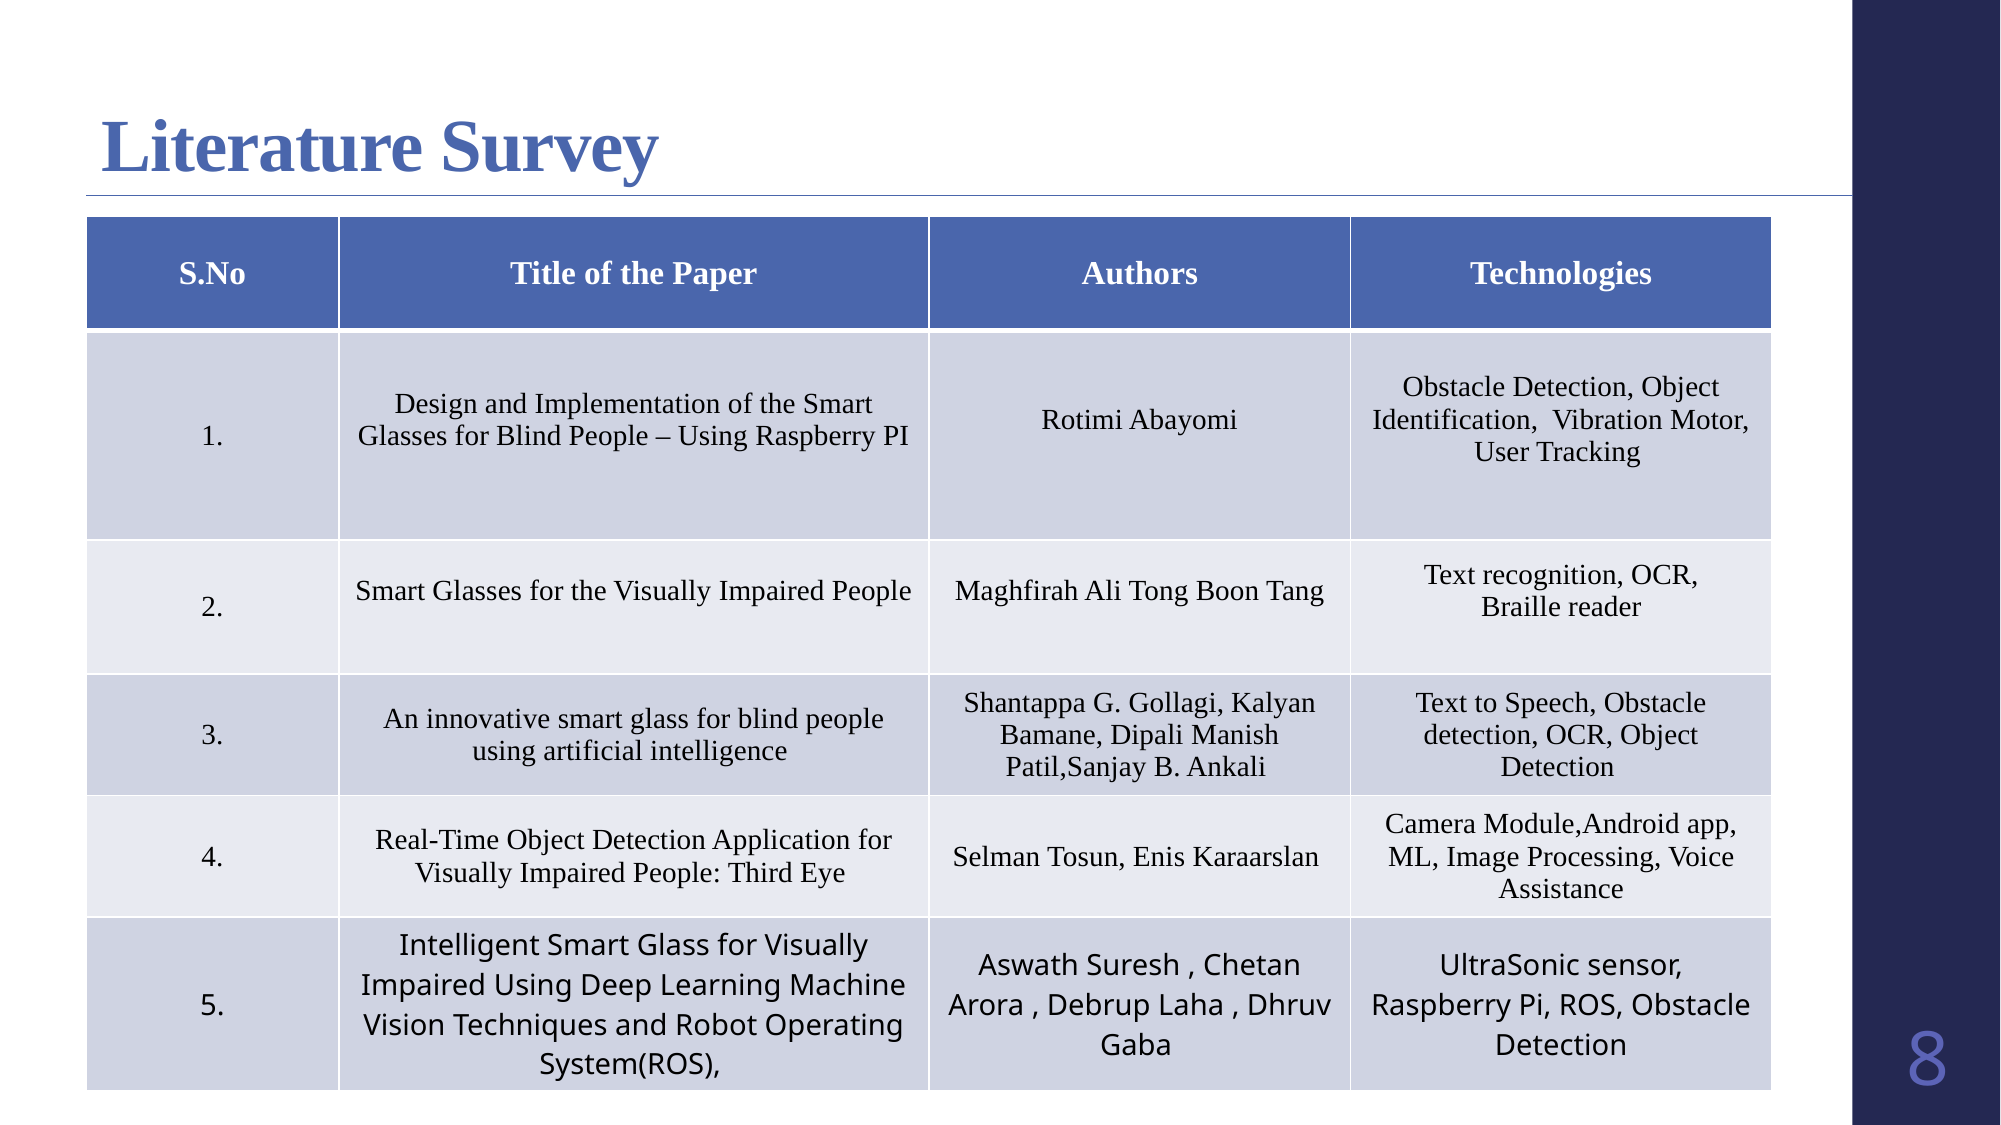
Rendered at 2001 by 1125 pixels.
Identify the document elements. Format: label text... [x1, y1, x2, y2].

title Literature Survey [86, 0, 1677, 195]
table_cell Maghfirah Ali Tong Boon Tang [930, 541, 1350, 673]
table_cell Obstacle Detection, Object Identification, Vibration Motor, User Tracking [1351, 333, 1771, 539]
table_cell Selman Tosun, Enis Karaarslan [930, 796, 1350, 916]
table_cell 1. [87, 333, 338, 539]
table_cell Design and Implementation of the Smart Glasses for Blind People – Using Raspberry PI [340, 333, 928, 539]
table_cell 4. [87, 796, 338, 916]
table_cell Text recognition, OCR, Braille reader [1351, 541, 1771, 673]
table_cell Rotimi Abayomi [930, 333, 1350, 539]
table_cell 2. [87, 541, 338, 673]
table_cell Aswath Suresh , Chetan Arora , Debrup Laha , Dhruv Gaba [930, 918, 1350, 1090]
table_cell UltraSonic sensor, Raspberry Pi, ROS, Obstacle Detection [1351, 918, 1771, 1090]
table_cell 5. [87, 918, 338, 1090]
table_cell Shantappa G. Gollagi, Kalyan Bamane, Dipali Manish Patil,Sanjay B. Ankali [930, 675, 1350, 795]
table_header S.No [87, 217, 338, 328]
table_cell Text to Speech, Obstacle detection, OCR, Object Detection [1351, 675, 1771, 795]
table_cell Intelligent Smart Glass for Visually Impaired Using Deep Learning Machine Vision Techniques and Robot Operating System(ROS), [340, 918, 928, 1090]
table_cell Real-Time Object Detection Application for Visually Impaired People: Third Eye [340, 796, 928, 916]
table_cell Camera Module,Android app, ML, Image Processing, Voice Assistance [1351, 796, 1771, 916]
table_header Authors [930, 217, 1350, 328]
table_header Title of the Paper [340, 217, 928, 328]
table_header Technologies [1351, 217, 1771, 328]
table_cell 3. [87, 675, 338, 795]
table_cell Smart Glasses for the Visually Impaired People [340, 541, 928, 673]
slide_number 8 [1852, 1012, 2000, 1110]
table_cell An innovative smart glass for blind people using artificial intelligence [340, 675, 928, 795]
